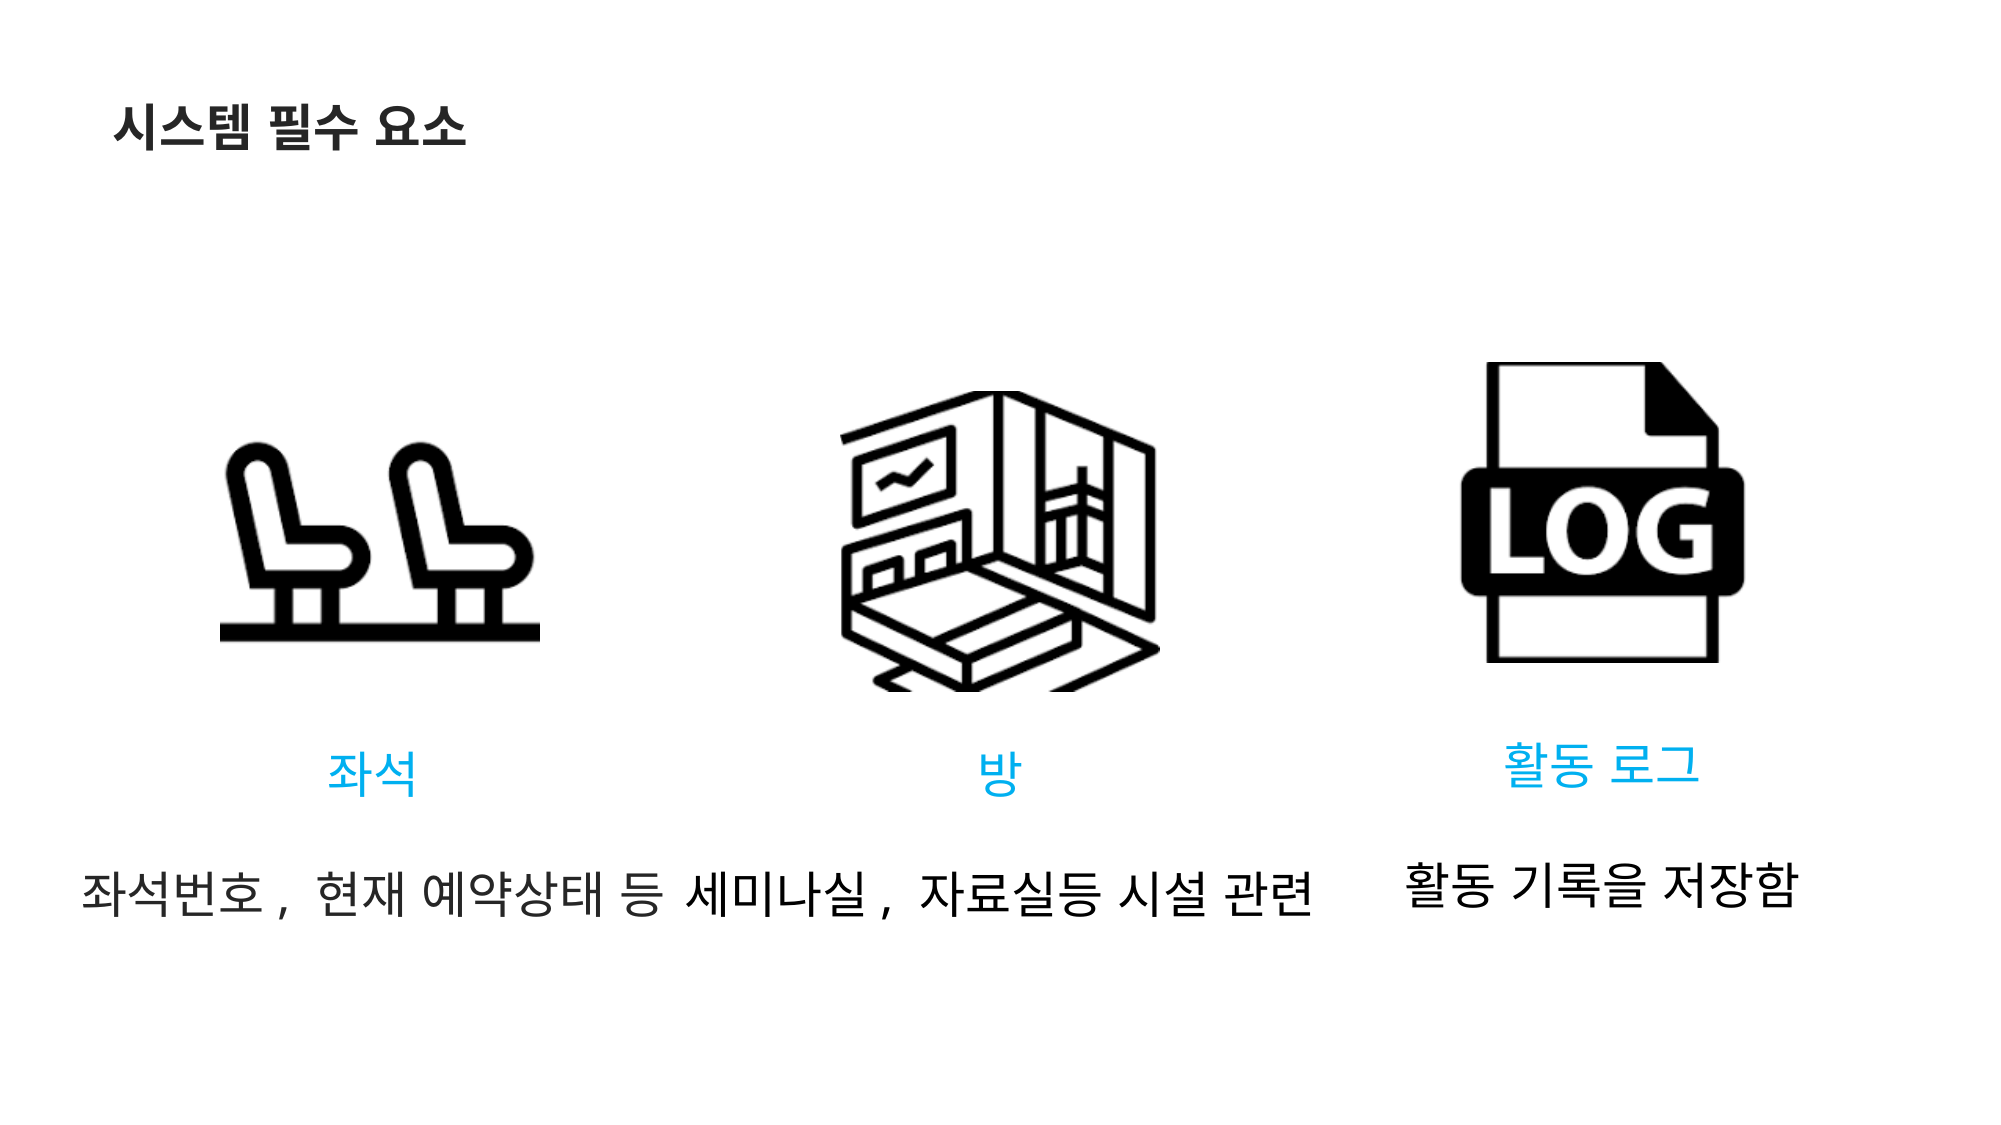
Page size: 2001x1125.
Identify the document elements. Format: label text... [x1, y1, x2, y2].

text_box 방 세미나실, 자료실등 시설 관련 [657, 733, 1343, 994]
text_box 시스템 필수 요소 [24, 88, 557, 164]
text_box 좌석 좌석번호, 현재 예약상태 등 [31, 733, 657, 975]
text_box 활동 로그 활동 기록을 저장함 [1260, 724, 1945, 985]
picture [1443, 362, 1763, 663]
picture [220, 391, 540, 692]
picture [840, 391, 1160, 692]
